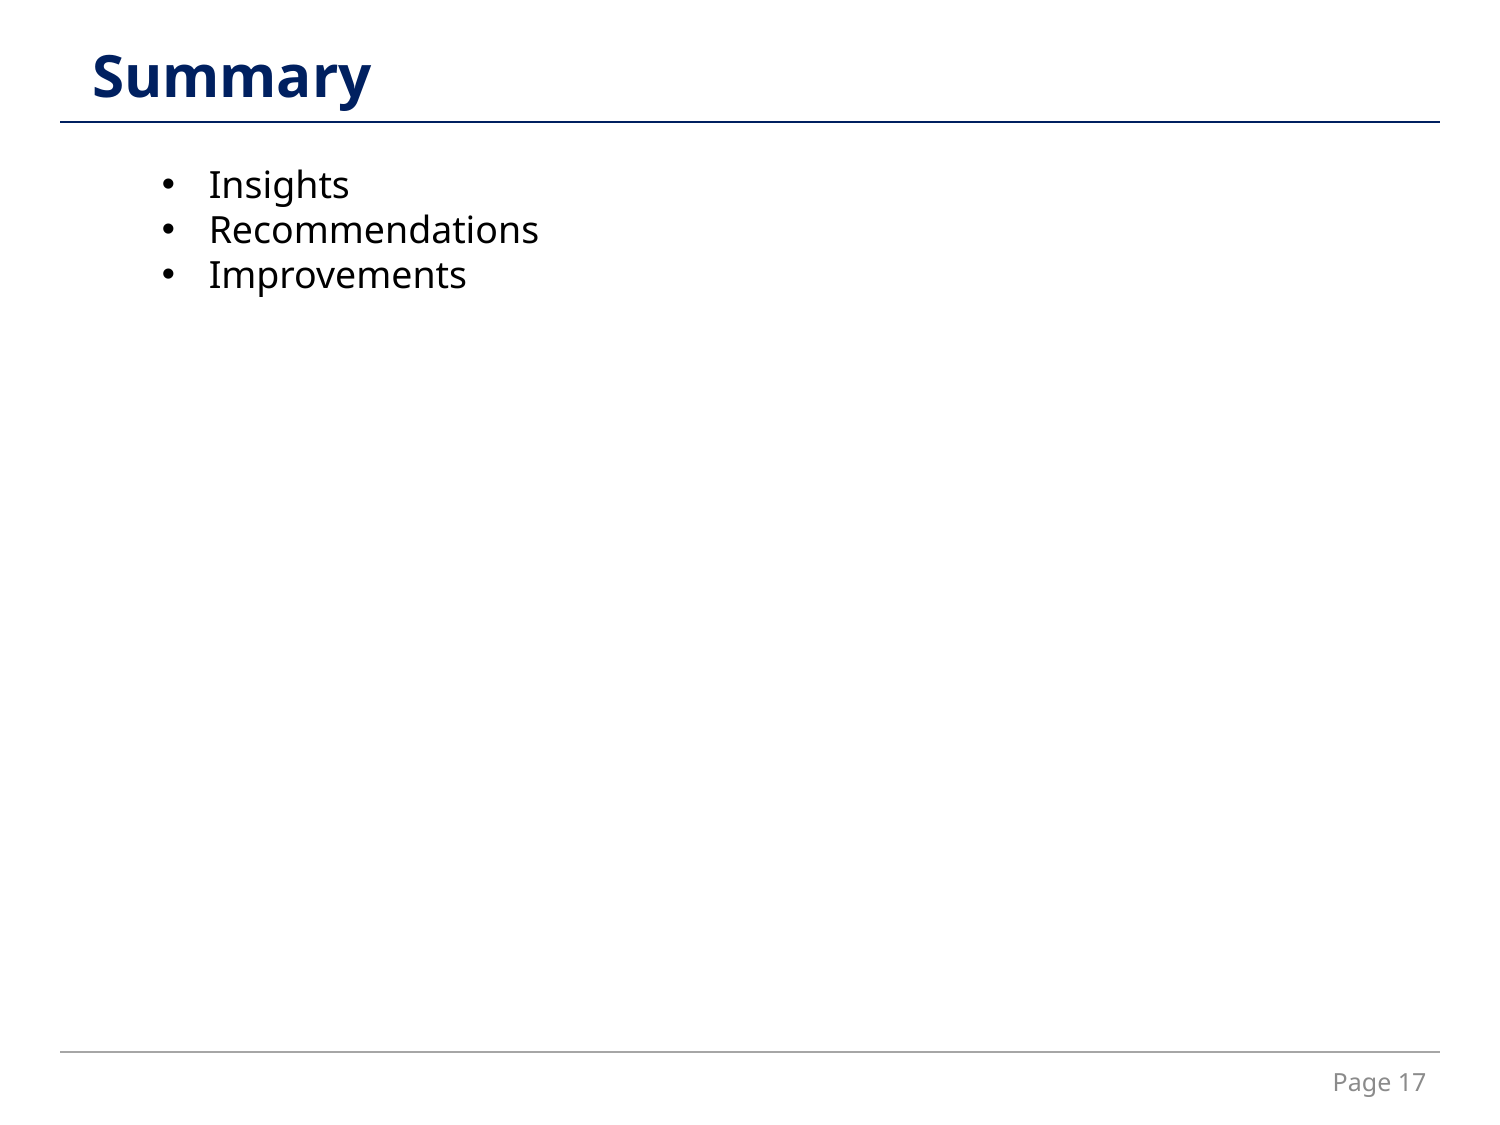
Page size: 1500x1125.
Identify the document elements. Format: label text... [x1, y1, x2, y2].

text_box Summary [62, 32, 1384, 117]
text_box Page 17 [1104, 1053, 1442, 1114]
text_box Insights Recommendations Improvements [72, 153, 1440, 725]
